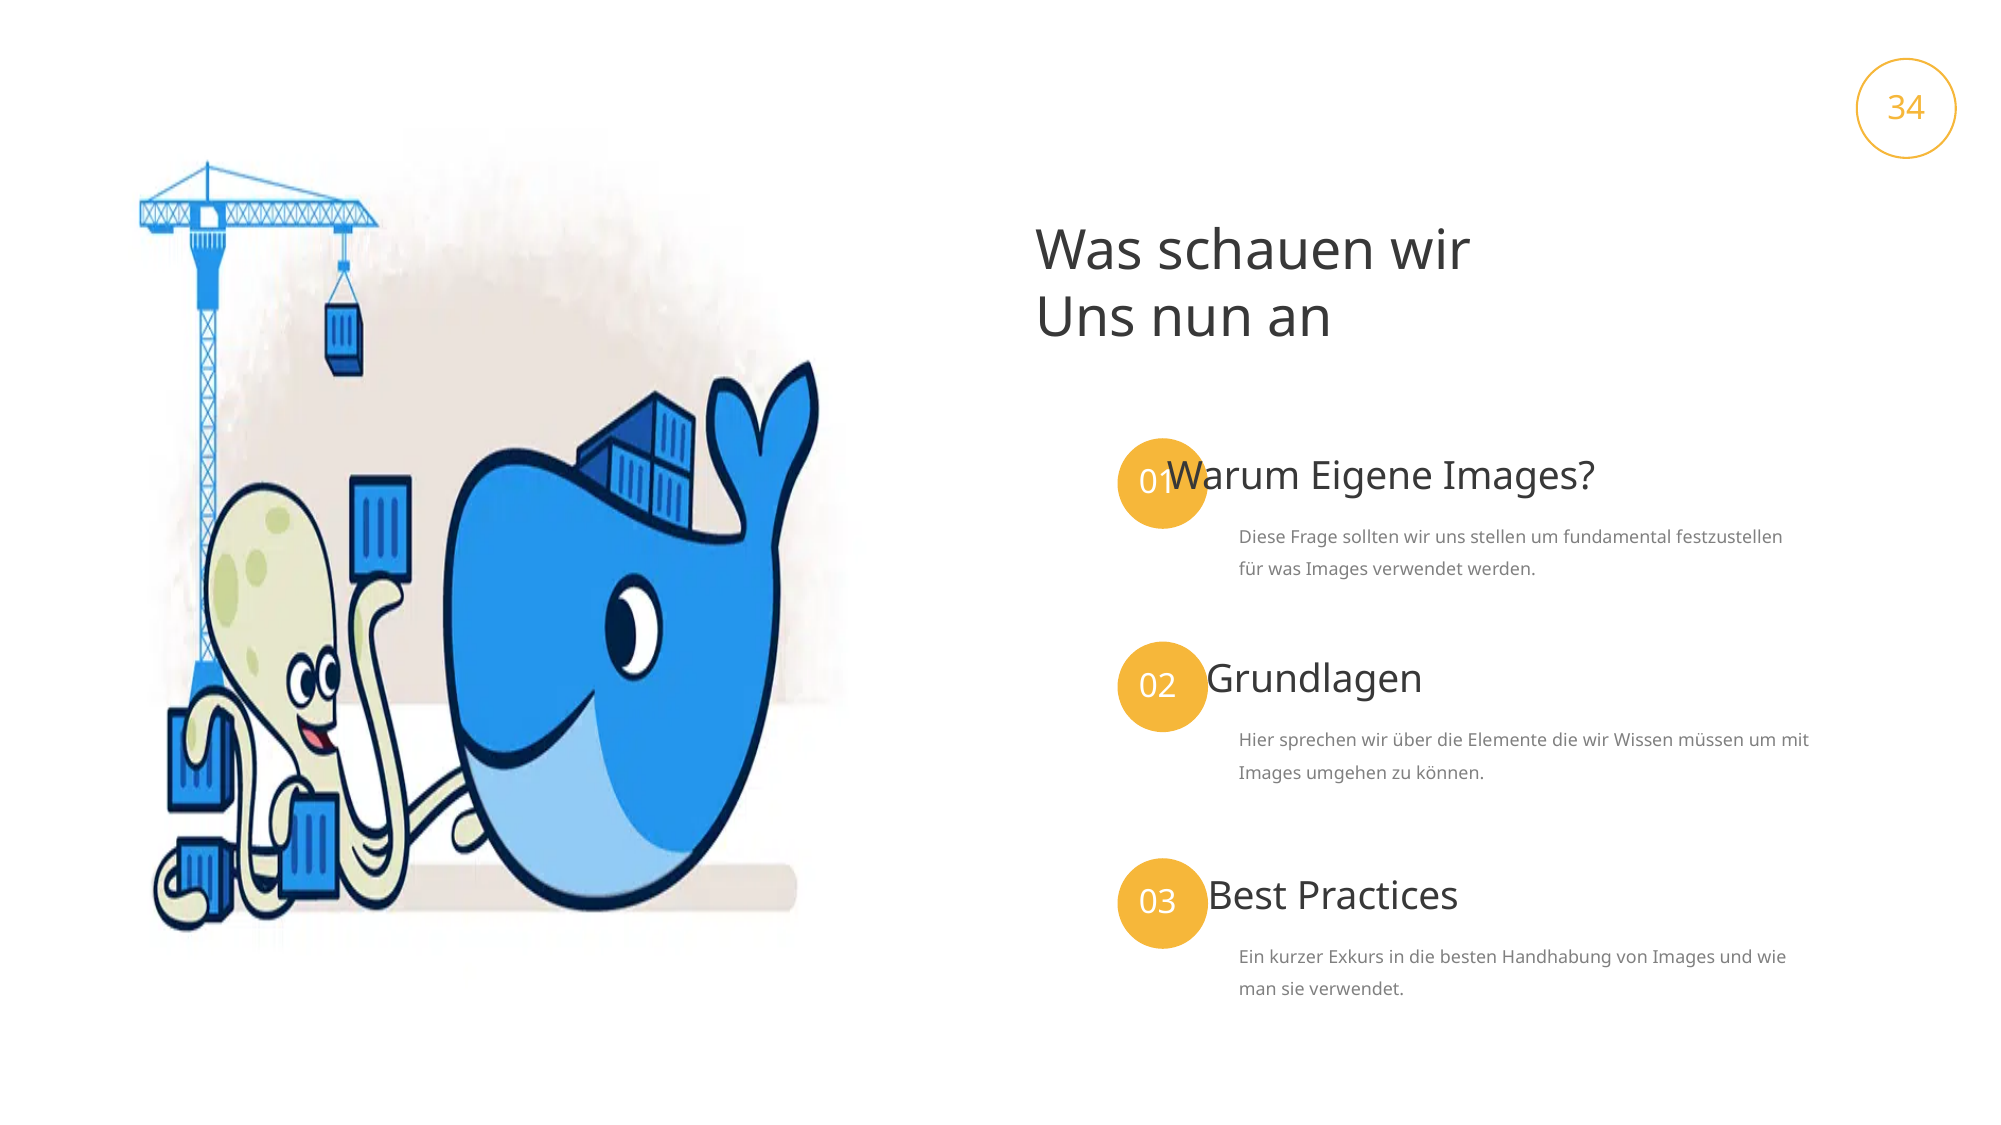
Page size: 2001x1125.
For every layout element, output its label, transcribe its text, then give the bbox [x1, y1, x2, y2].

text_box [1117, 858, 1827, 1005]
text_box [1117, 438, 1827, 585]
text_box Was schauen wir Uns nun an [1020, 206, 1487, 355]
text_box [1117, 641, 1827, 789]
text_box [1856, 58, 1956, 158]
picture [0, 0, 951, 1125]
